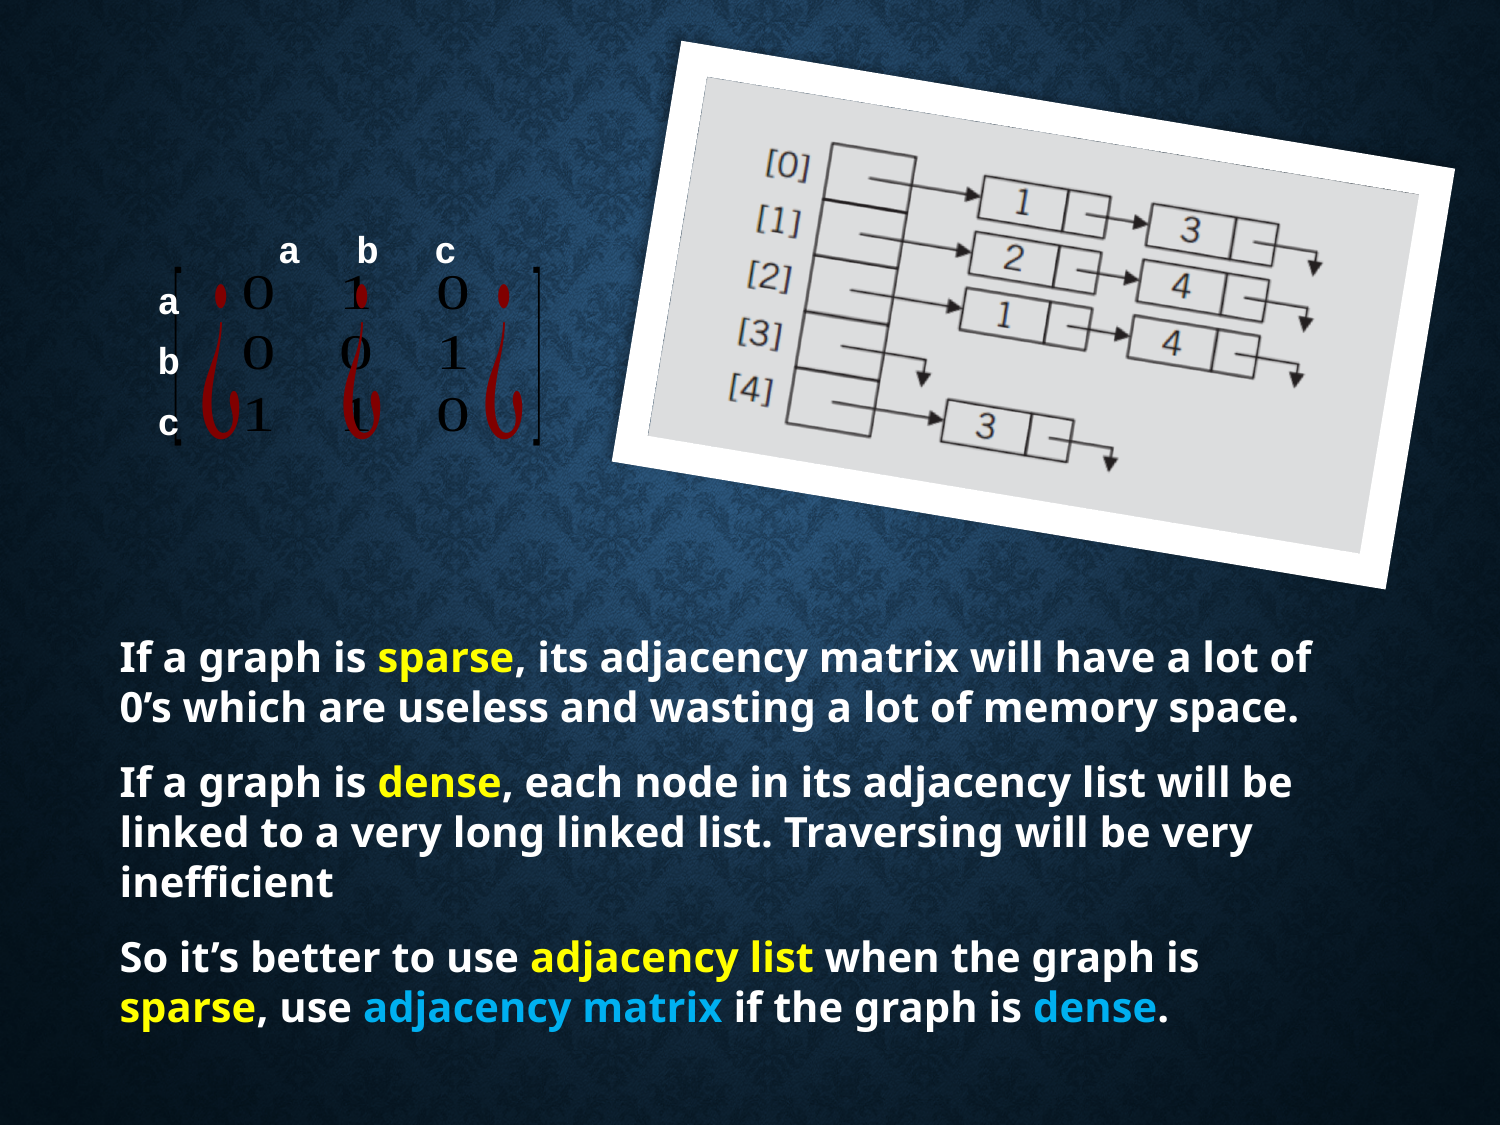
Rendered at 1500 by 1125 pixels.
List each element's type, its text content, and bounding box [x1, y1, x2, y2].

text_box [142, 218, 549, 460]
text_box If a graph is sparse, its adjacency matrix will have a lot of 0’s which are useless and wasting a lot of memory space. If a graph is dense, each node in its adjacency list will be linked to a very long linked list. Traversing will be very inefficient So it’s better to use adjacency list when the graph is sparse, use adjacency matrix if the graph is dense. [104, 623, 1342, 1039]
picture [649, 78, 1418, 553]
